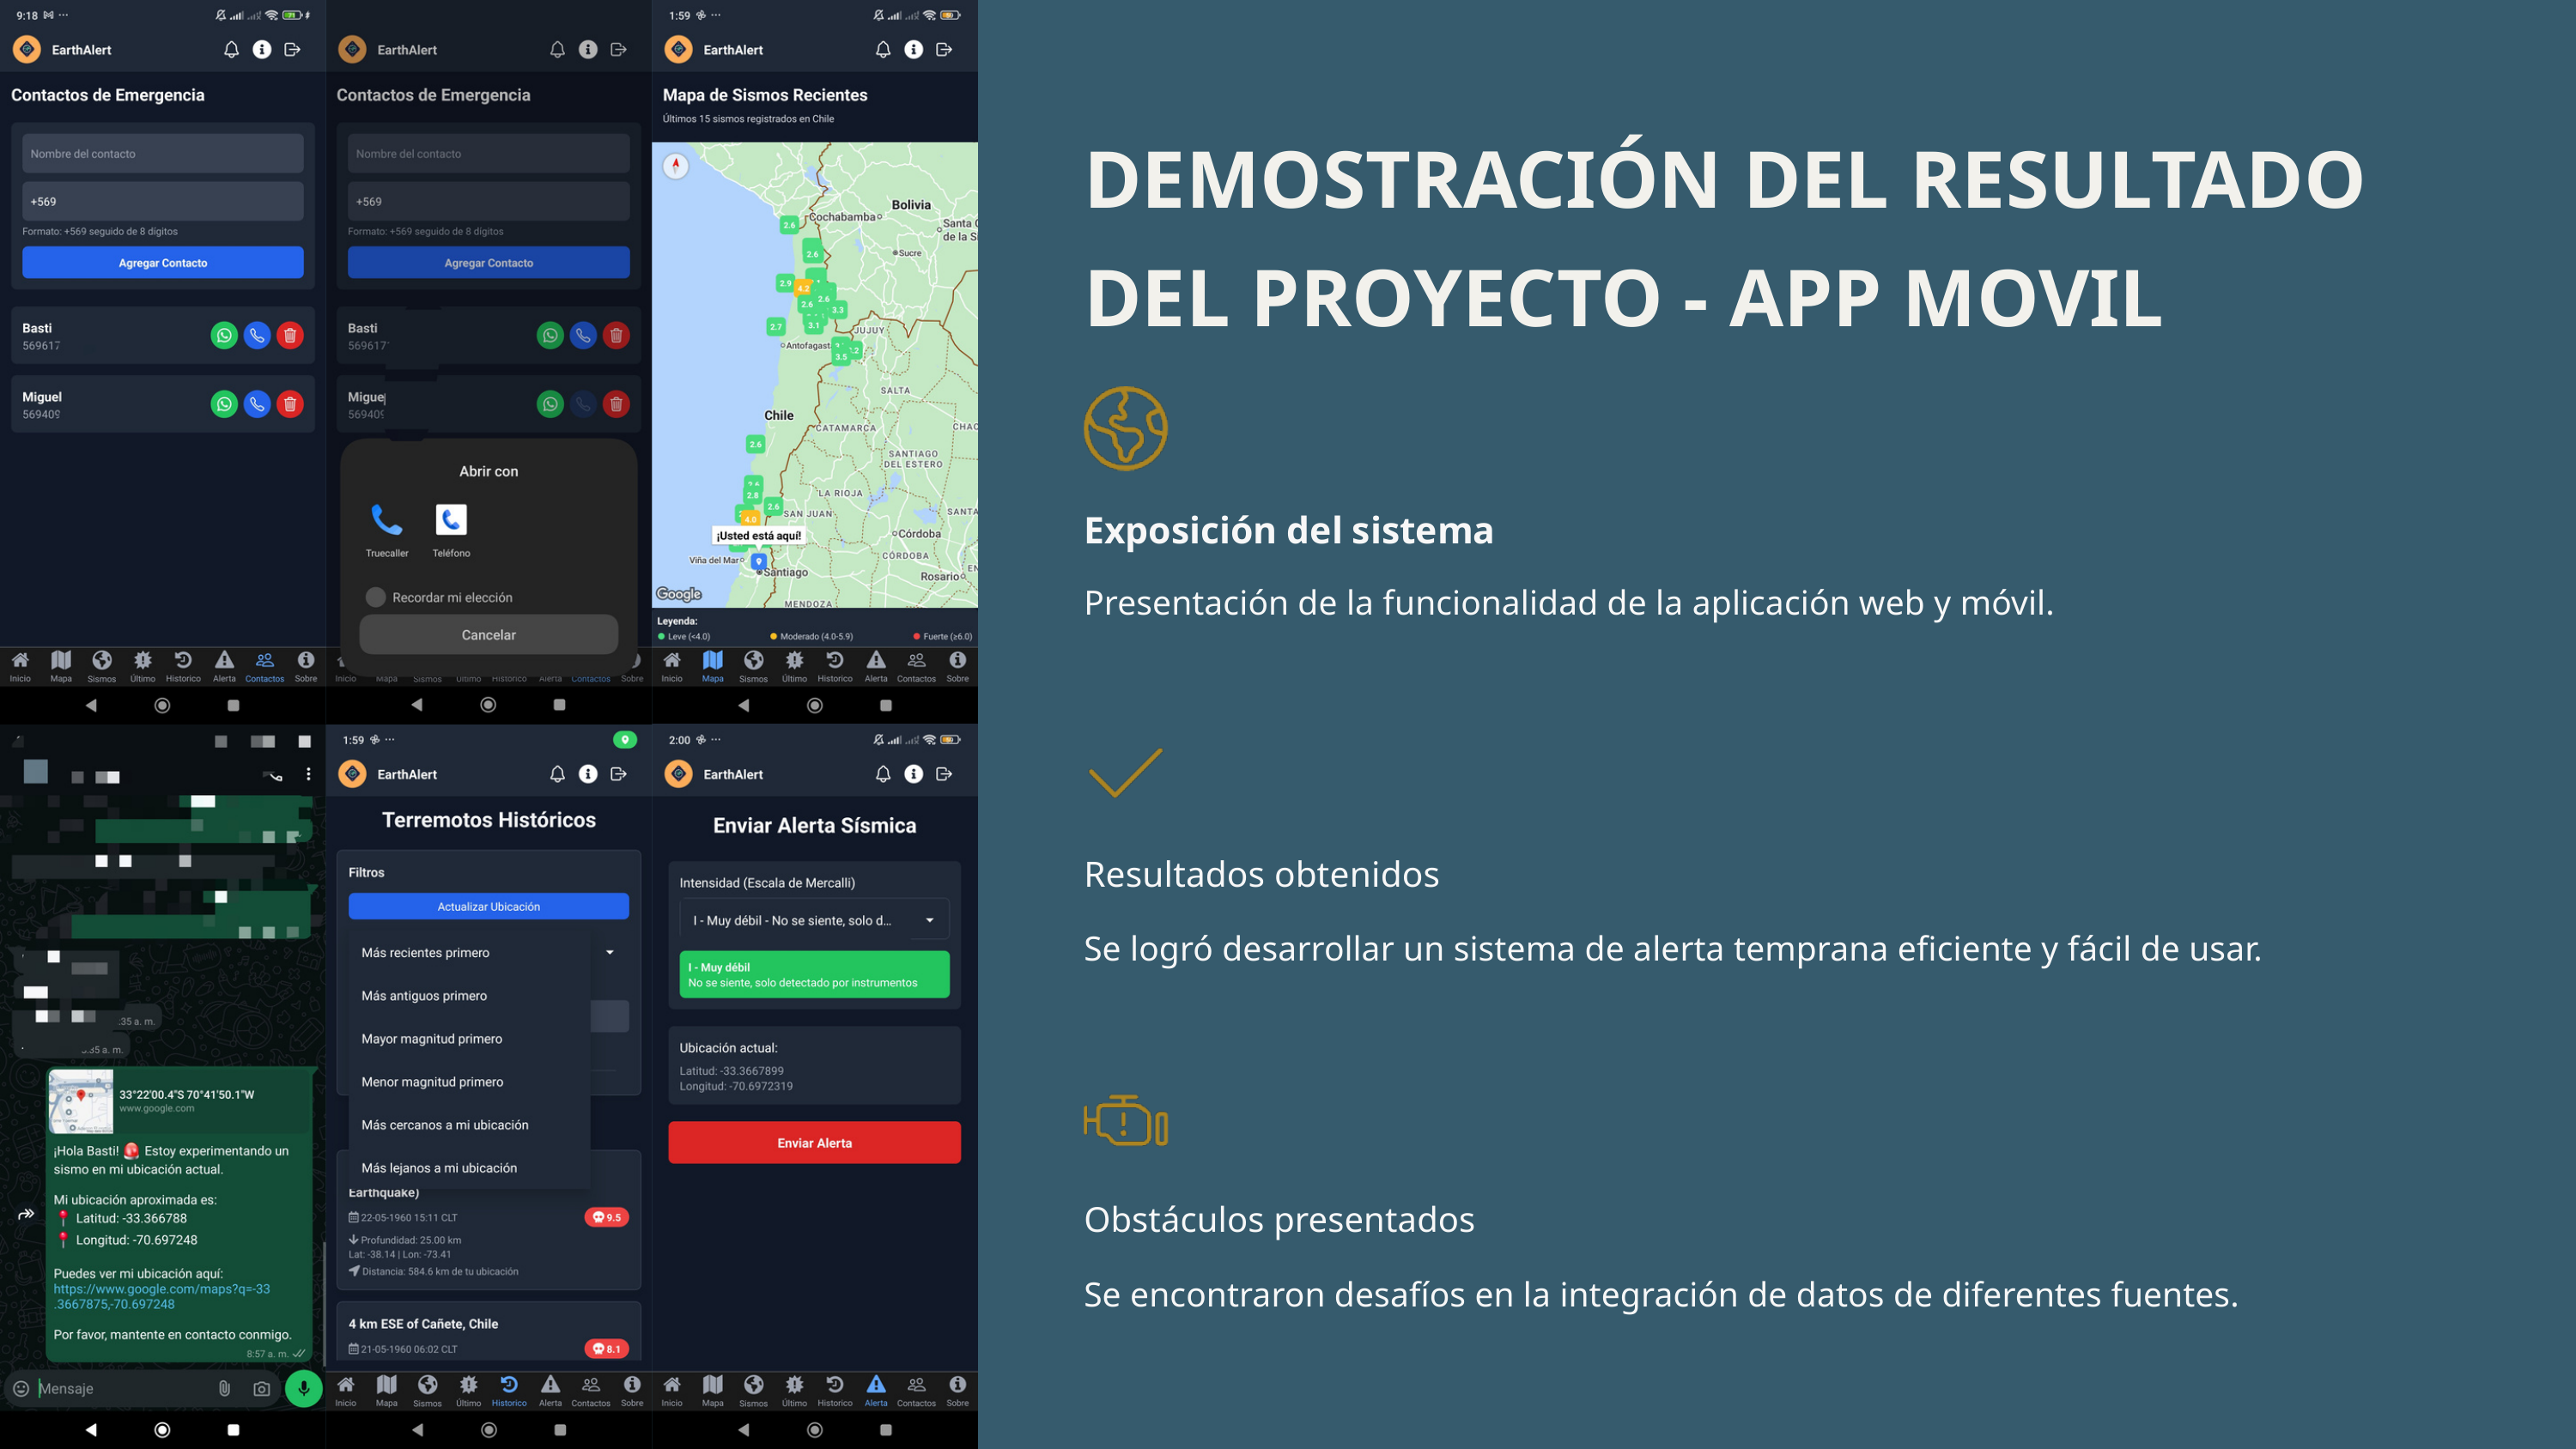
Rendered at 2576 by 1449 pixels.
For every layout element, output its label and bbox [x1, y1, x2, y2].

text_box [0, 0, 2576, 1449]
